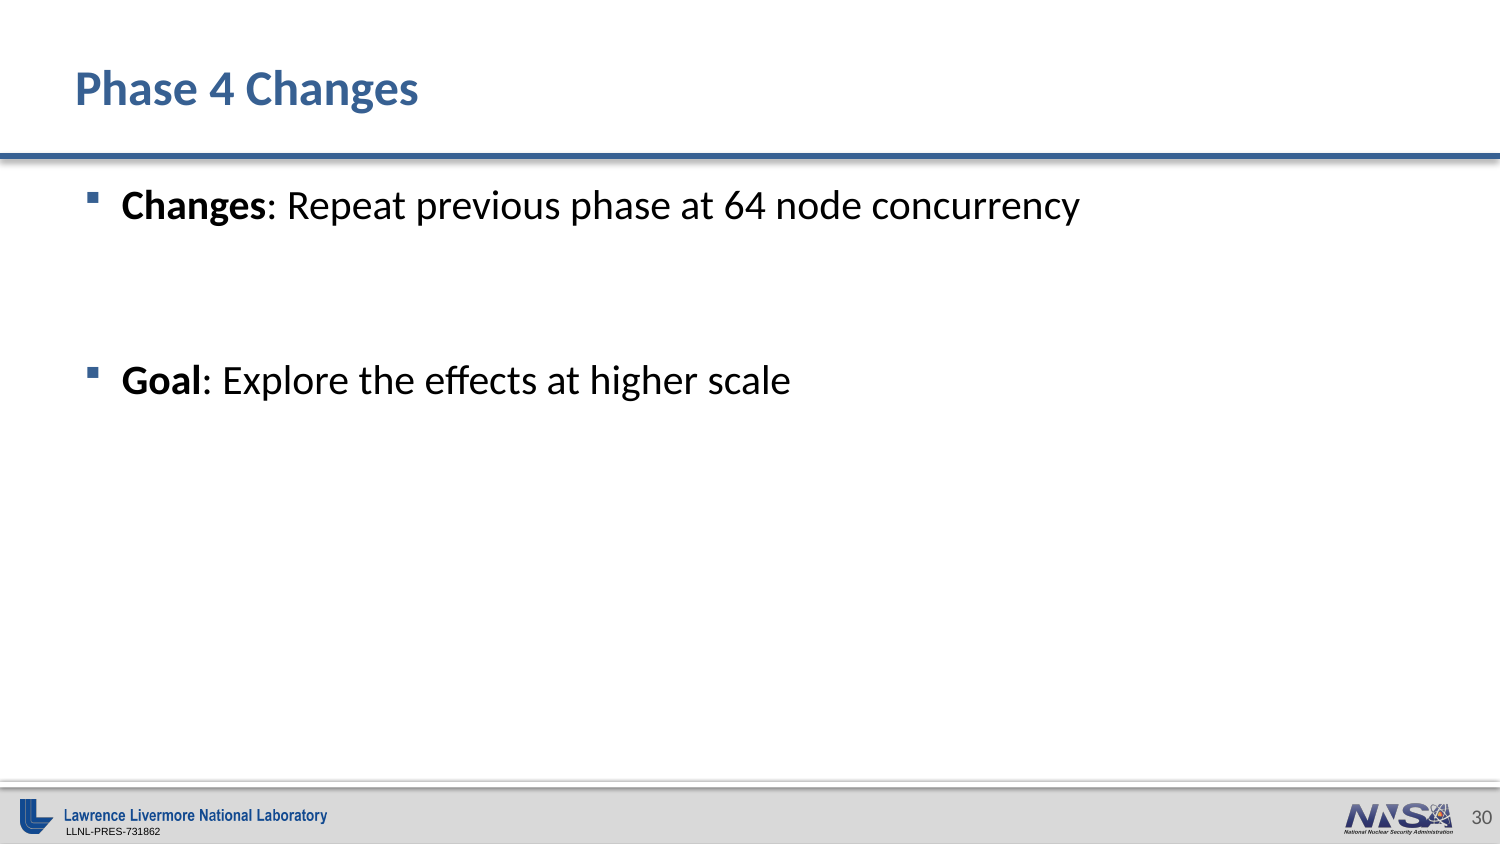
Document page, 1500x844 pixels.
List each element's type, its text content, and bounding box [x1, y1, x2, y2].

list Changes: Repeat previous phase at 64 node concurrency Goal: Explore the effects at higher scale [75, 177, 1425, 782]
title Phase 4 Changes [75, 26, 1425, 152]
picture [20, 799, 356, 834]
picture [1339, 794, 1458, 840]
